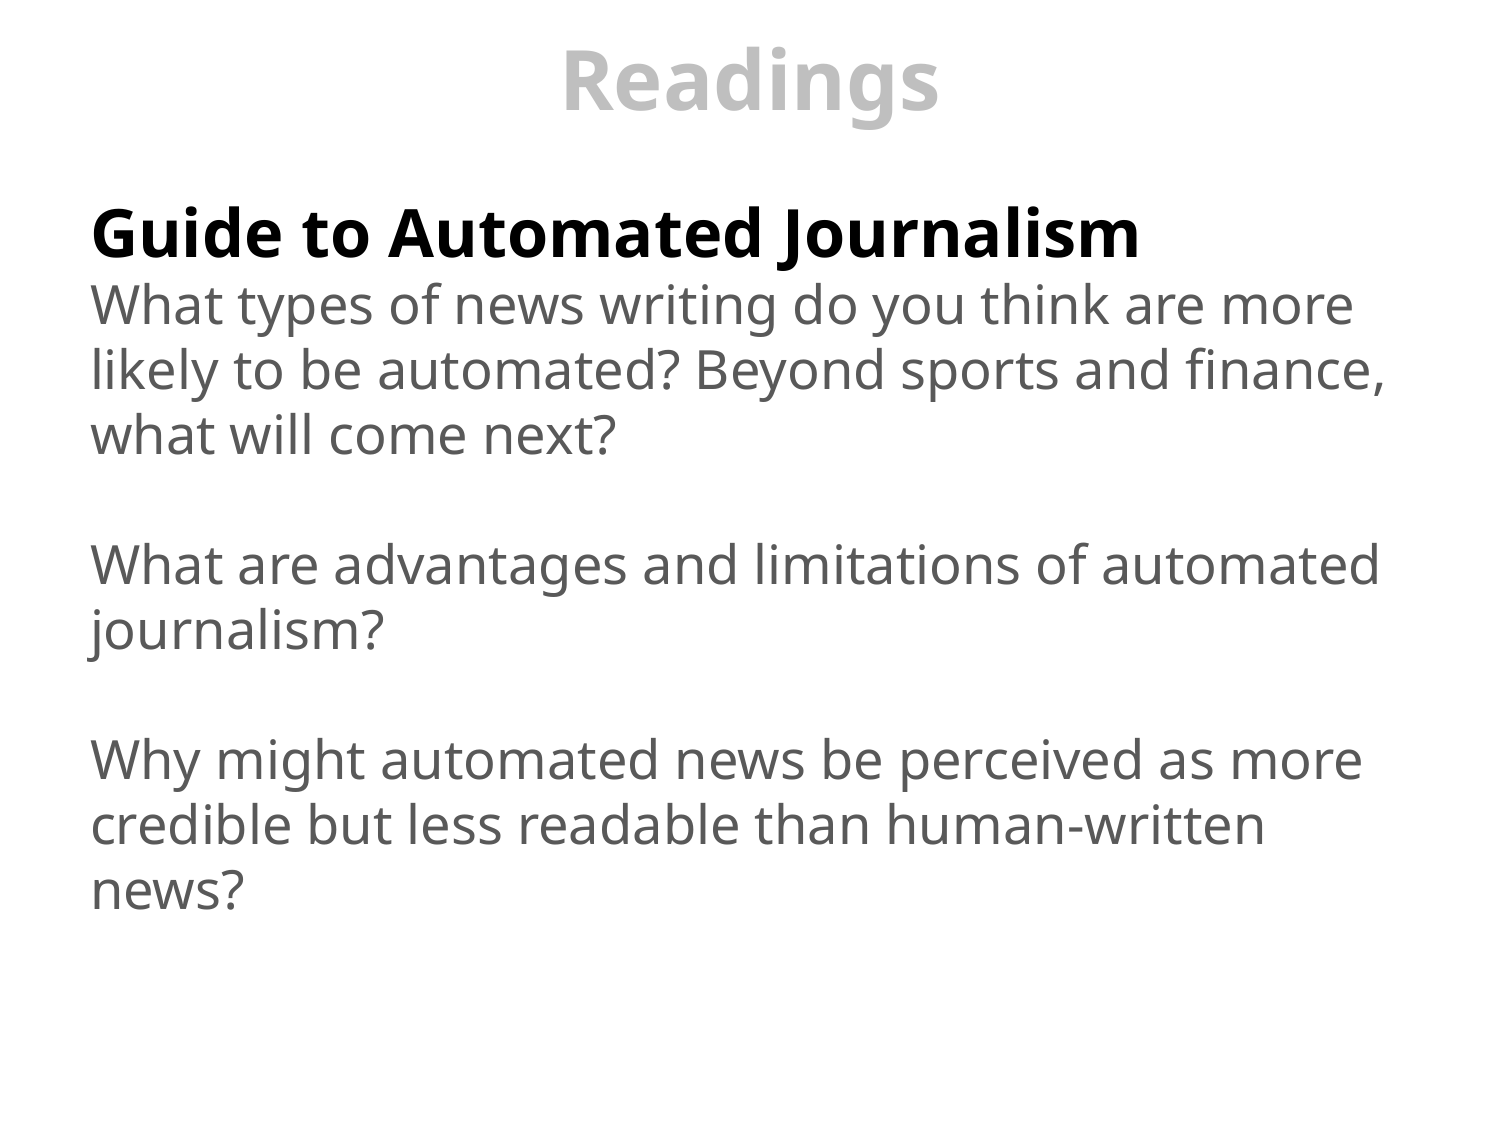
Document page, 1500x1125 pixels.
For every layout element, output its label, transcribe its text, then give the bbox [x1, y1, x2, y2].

title Readings [75, 15, 1425, 138]
list Guide to Automated Journalism What types of news writing do you think are more likely to be automated? Beyond sports and finance, what will come next? What are advantages and limitations of automated journalism? Why might automated news be perceived as more credible but less readable than human-written news? [75, 183, 1425, 1088]
